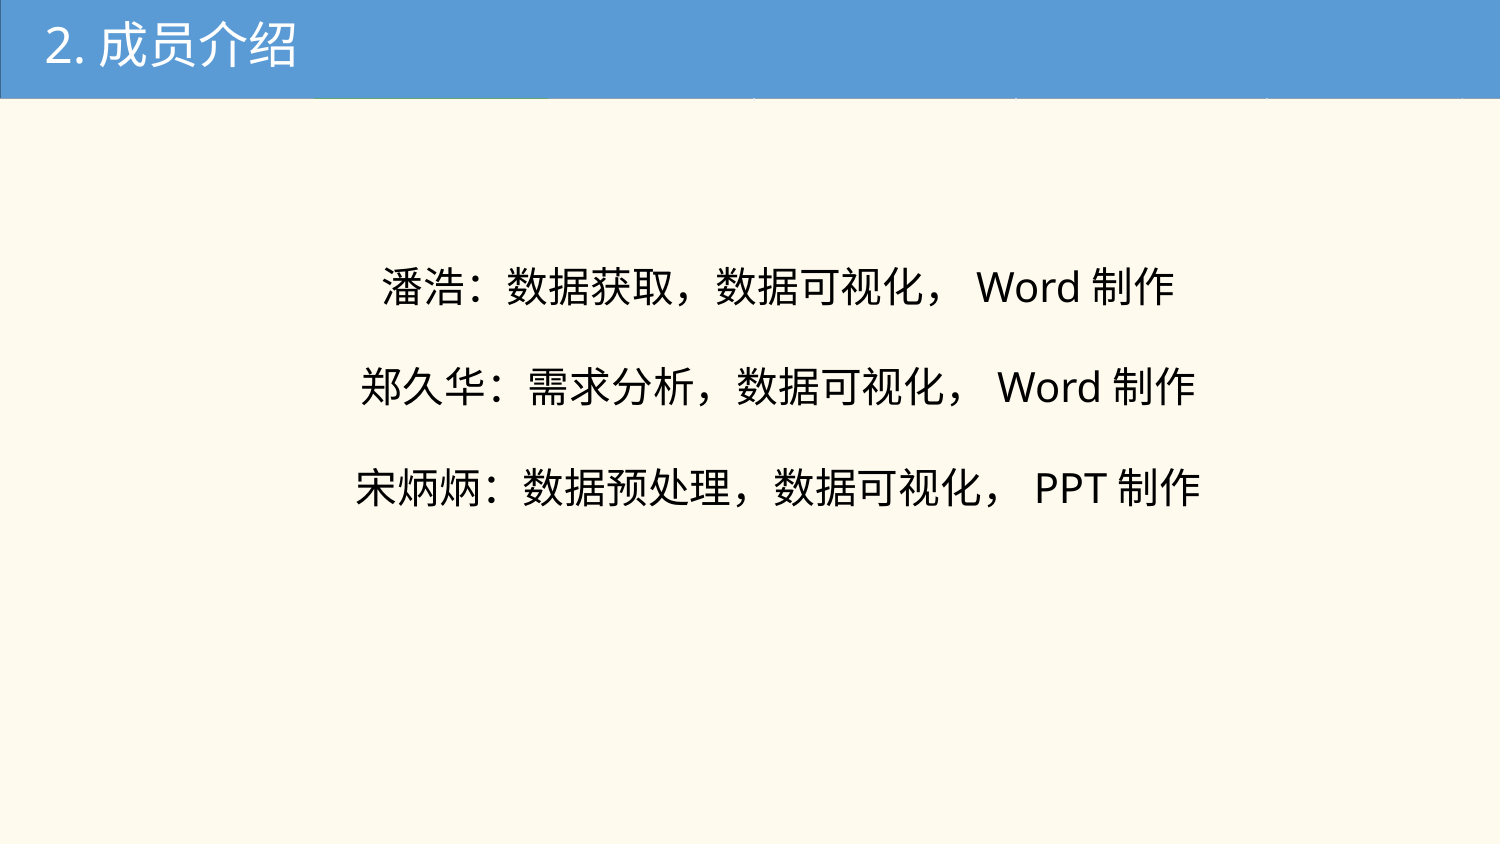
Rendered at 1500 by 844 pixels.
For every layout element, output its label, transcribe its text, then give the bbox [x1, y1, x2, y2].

text_box [0, 0, 1500, 99]
text_box 潘浩：数据获取，数据可视化，Word制作 郑久华：需求分析，数据可视化，Word制作 宋炳炳：数据预处理，数据可视化，PPT制作 [233, 253, 1324, 569]
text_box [325, 25, 544, 104]
text_box 2.成员介绍 [29, 6, 520, 82]
